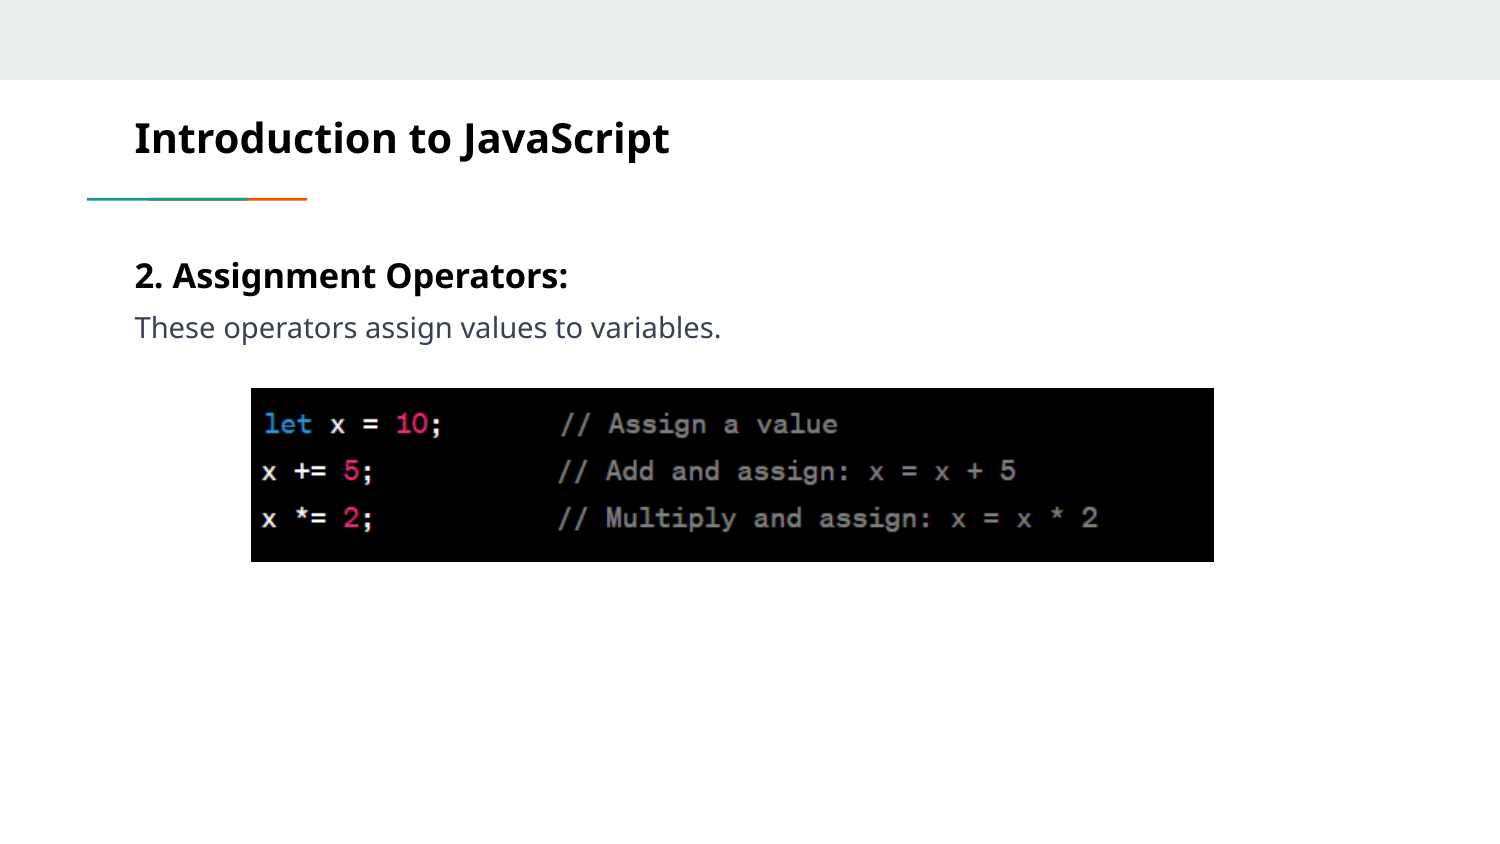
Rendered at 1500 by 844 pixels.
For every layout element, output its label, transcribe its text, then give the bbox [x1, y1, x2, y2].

picture [250, 387, 1214, 562]
list 2. Assignment Operators: These operators assign values to variables. [119, 214, 1381, 712]
title Introduction to JavaScript [119, 89, 1381, 178]
